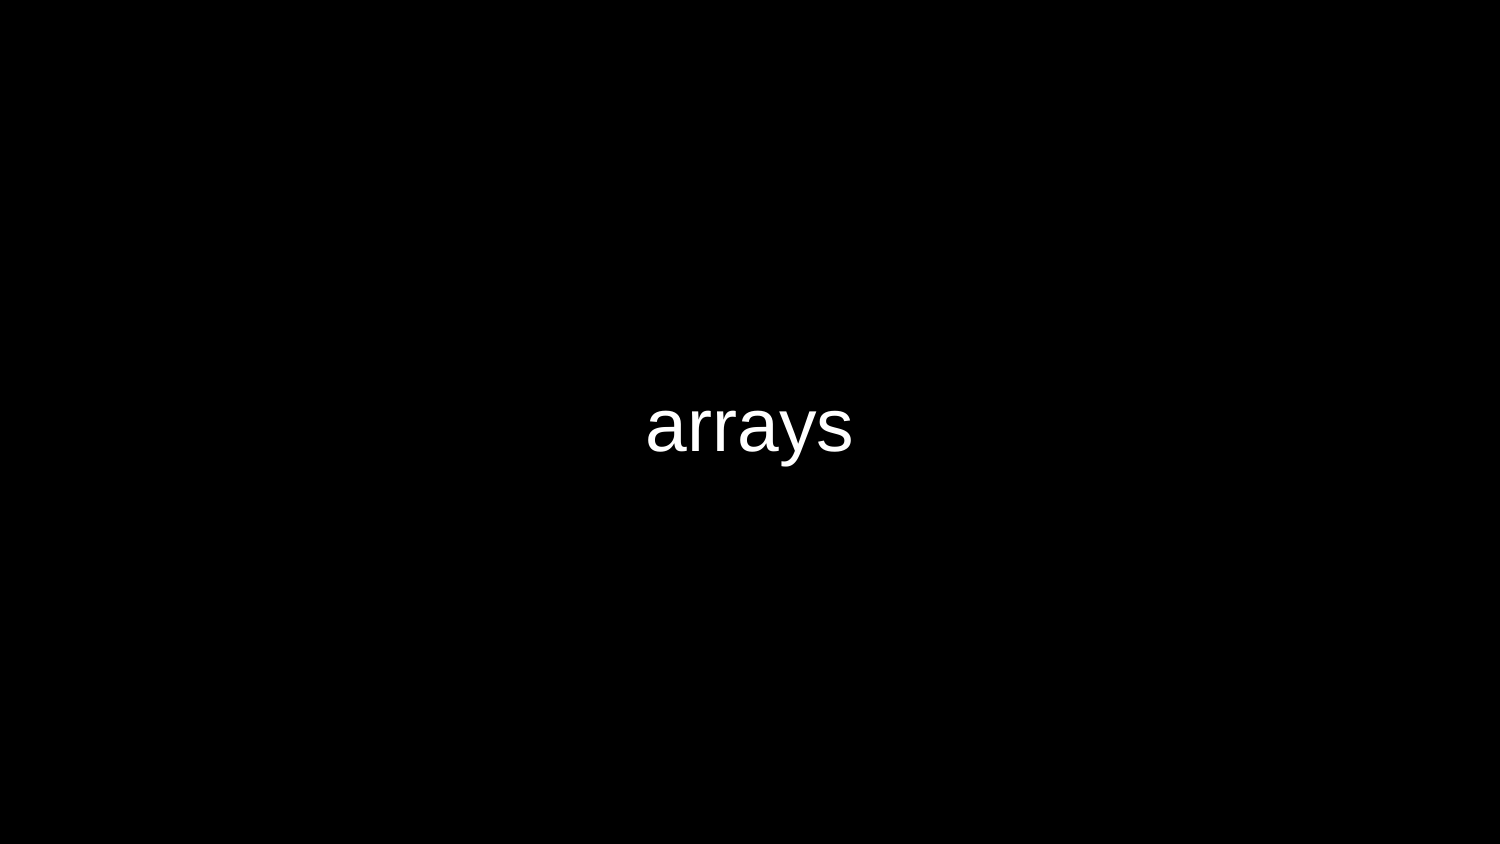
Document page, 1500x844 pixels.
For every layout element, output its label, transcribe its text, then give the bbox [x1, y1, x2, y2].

title arrays [51, 352, 1449, 491]
